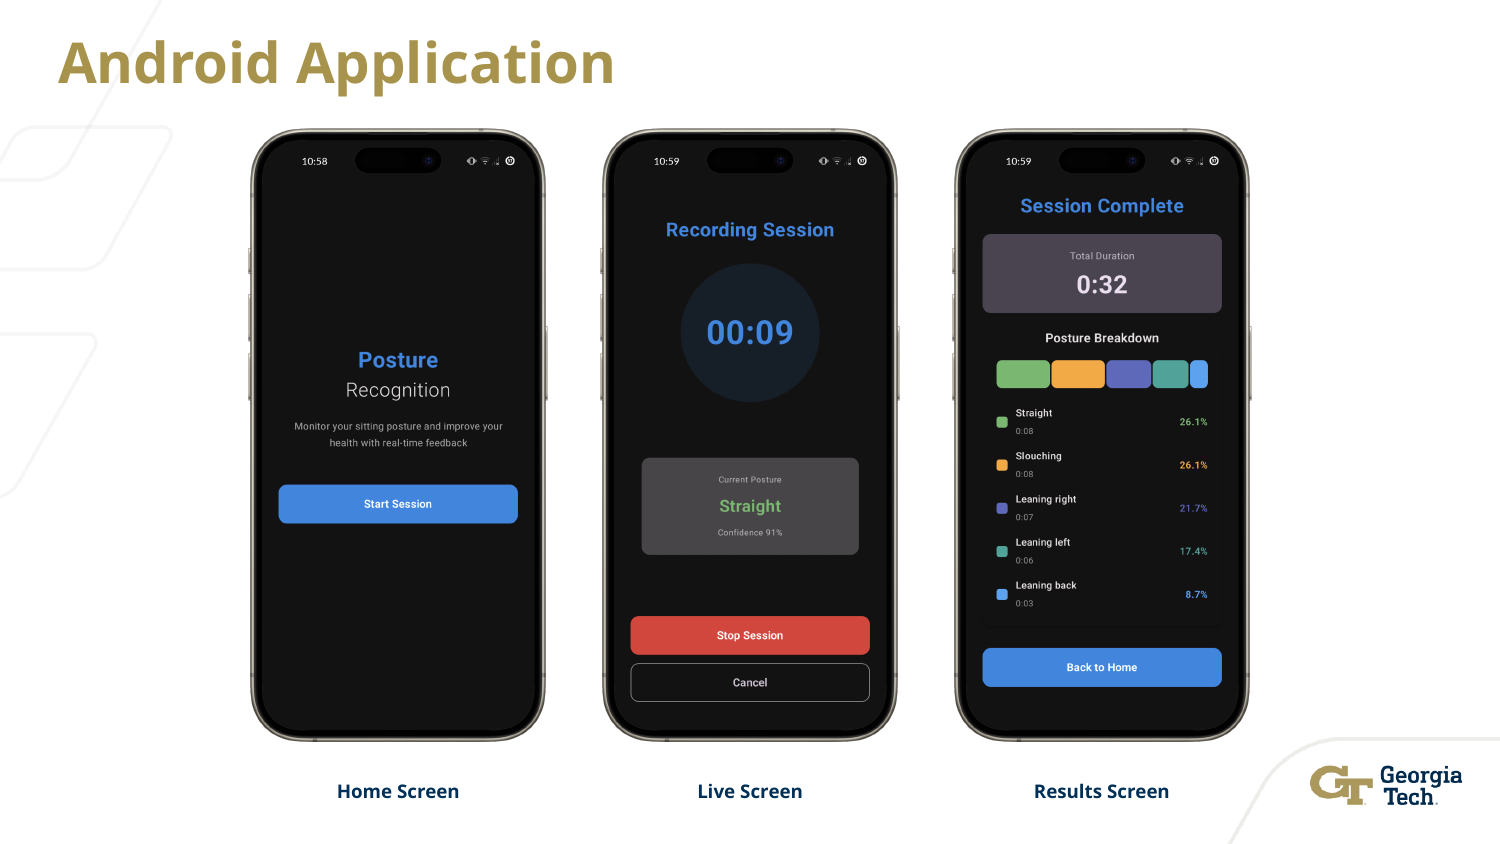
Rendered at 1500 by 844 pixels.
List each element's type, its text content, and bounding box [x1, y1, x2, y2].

text_box Results Screen [1008, 766, 1195, 816]
text_box Live Screen [656, 766, 843, 816]
text_box Home Screen [318, 766, 478, 816]
picture [0, 0, 1500, 844]
title Android Application [46, 24, 1454, 107]
